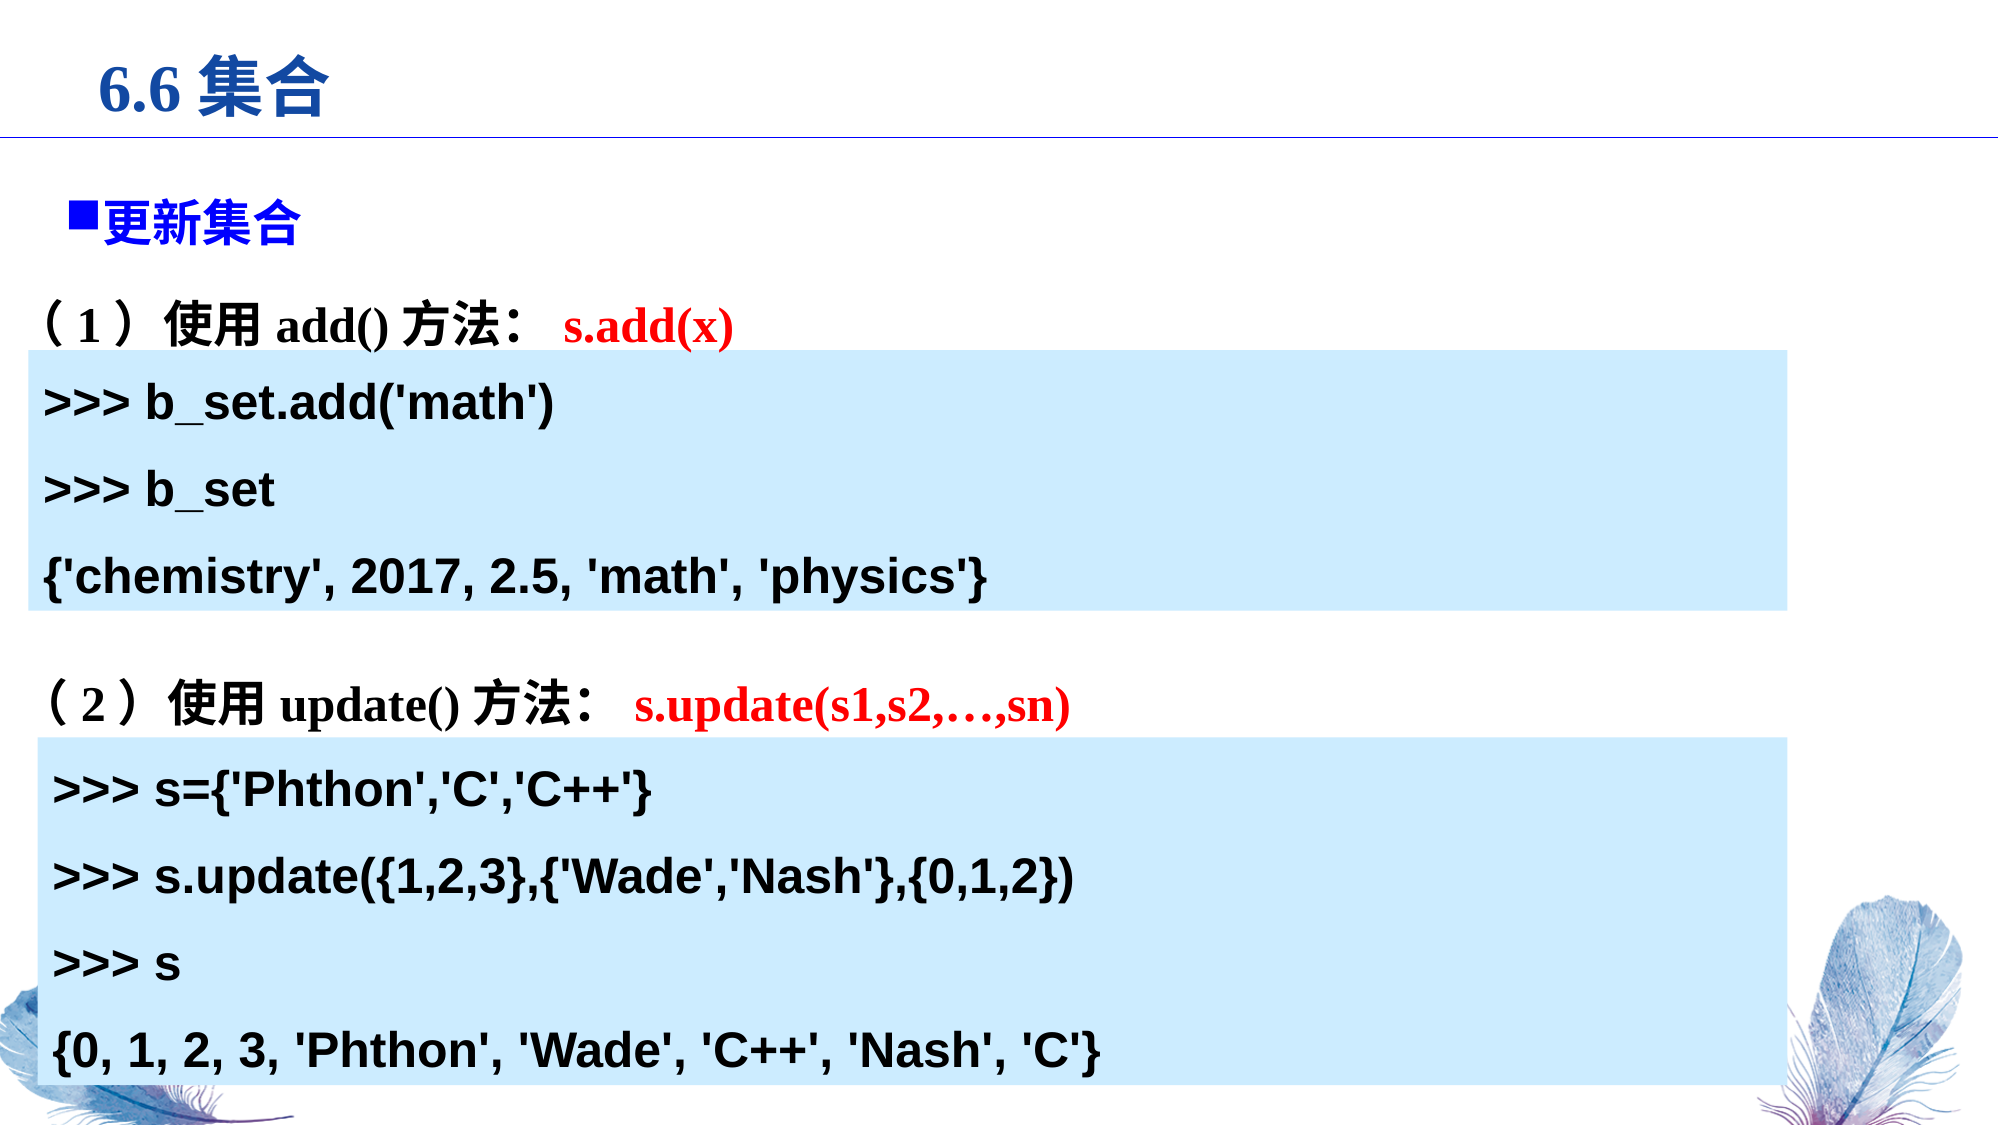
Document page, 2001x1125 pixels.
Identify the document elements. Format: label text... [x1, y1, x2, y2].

picture [0, 887, 2001, 1125]
text_box >>> b_set.add('math') >>> b_set {'chemistry', 2017, 2.5, 'math', 'physics'} [28, 350, 1788, 611]
text_box （1）使用add()方法：s.add(x) [0, 273, 1442, 413]
text_box 6.6集合 [83, 37, 750, 150]
text_box （2）使用update()方法：s.update(s1,s2,…,sn) [4, 652, 1491, 792]
text_box 更新集合 [49, 162, 488, 250]
text_box >>> s={'Phthon','C','C++'} >>> s.update({1,2,3},{'Wade','Nash'},{0,1,2}) >>> s {0, 1, 2, 3, 'Phthon', 'Wade', 'C++', 'Nash', 'C'} [37, 737, 1788, 1086]
